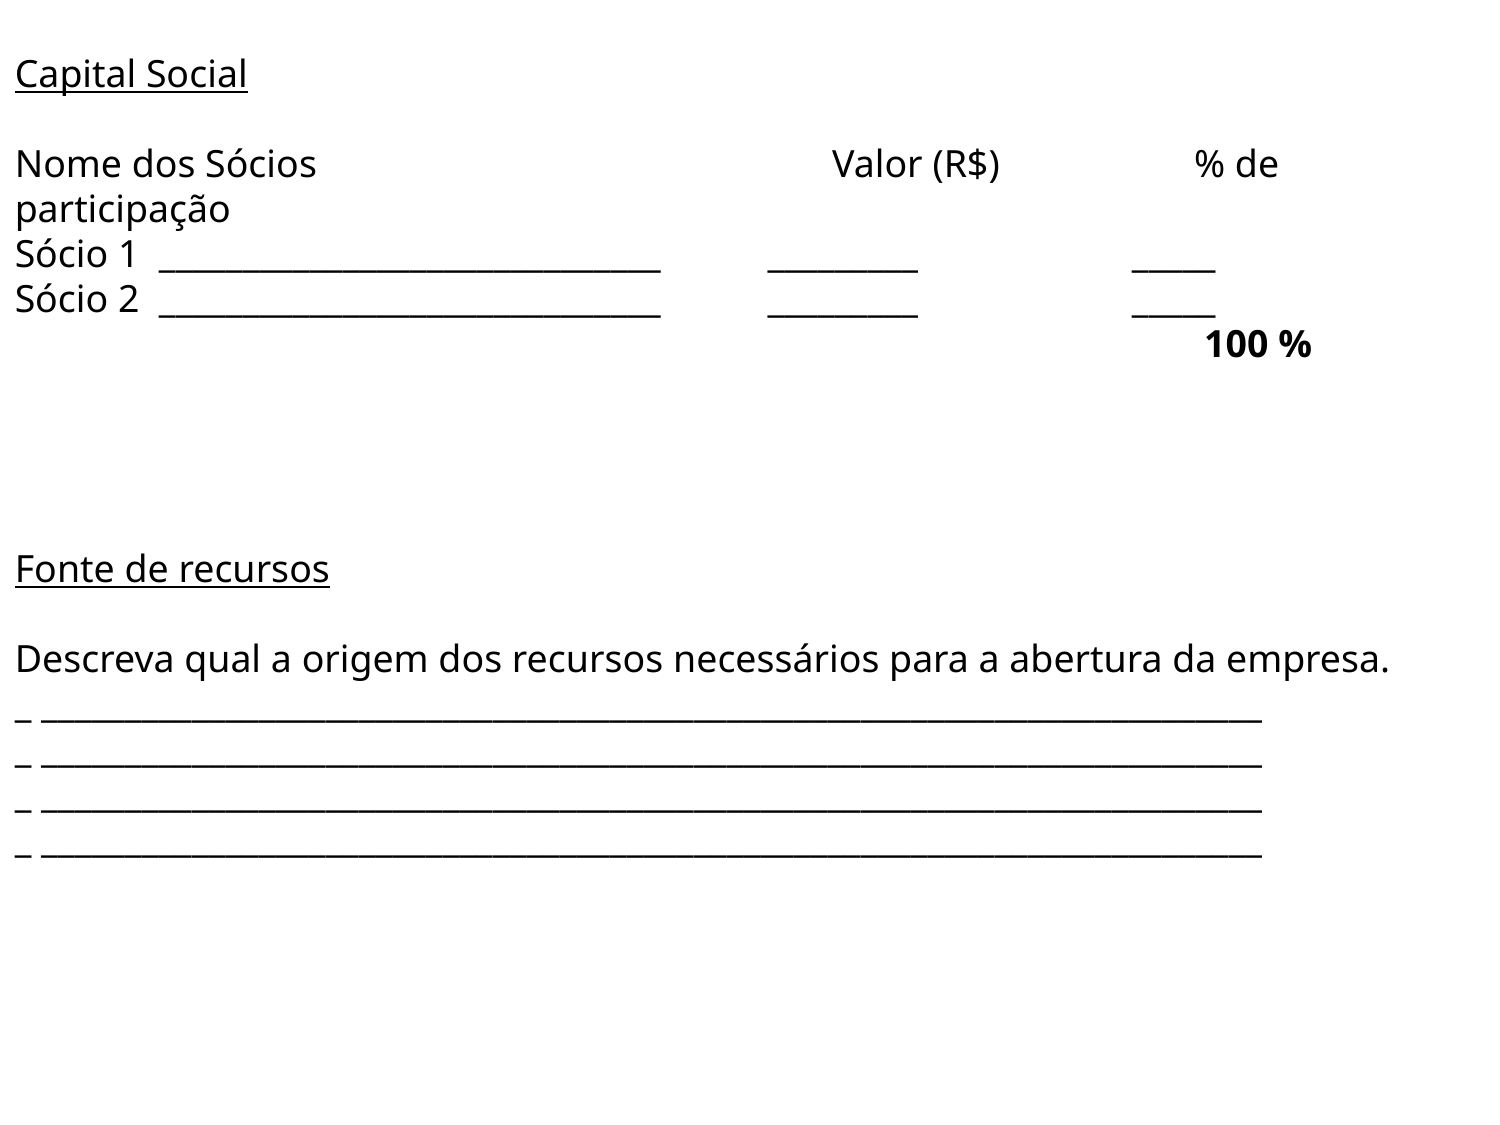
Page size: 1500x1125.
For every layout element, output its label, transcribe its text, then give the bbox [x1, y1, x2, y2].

text_box Capital Social Nome dos Sócios Valor (R$) % de participação Sócio 1 ______________________________ _________ _____ Sócio 2 ______________________________ _________ _____ 100 % Fonte de recursos Descreva qual a origem dos recursos necessários para a abertura da empresa. _ _________________________________________________________________________ _ _________________________________________________________________________ _ _________________________________________________________________________ _ _________________________________________________________________________ [0, 42, 1500, 868]
